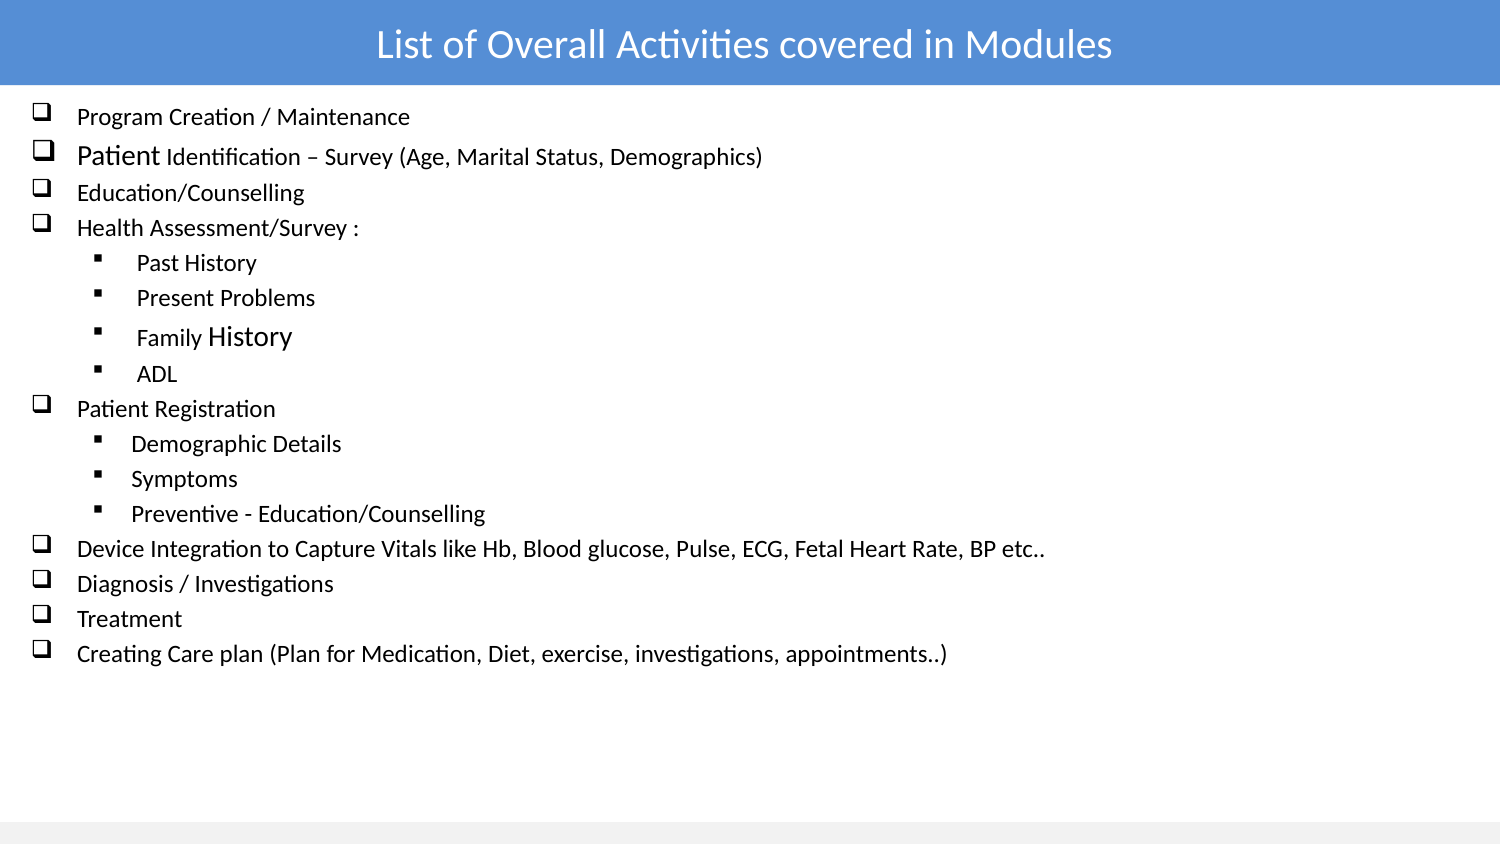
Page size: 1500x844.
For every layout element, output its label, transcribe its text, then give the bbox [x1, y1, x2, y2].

list Program Creation / Maintenance Patient Identification – Survey (Age, Marital Status, Demographics) Education/Counselling Health Assessment/Survey : Past History Present Problems Family History ADL Patient Registration Demographic Details Symptoms Preventive - Education/Counselling Device Integration to Capture Vitals like Hb, Blood glucose, Pulse, ECG, Fetal Heart Rate, BP etc.. Diagnosis / Investigations Treatment Creating Care plan (Plan for Medication, Diet, exercise, investigations, appointments..) [0, 83, 1500, 824]
title List of Overall Activities covered in Modules [0, 0, 1500, 83]
